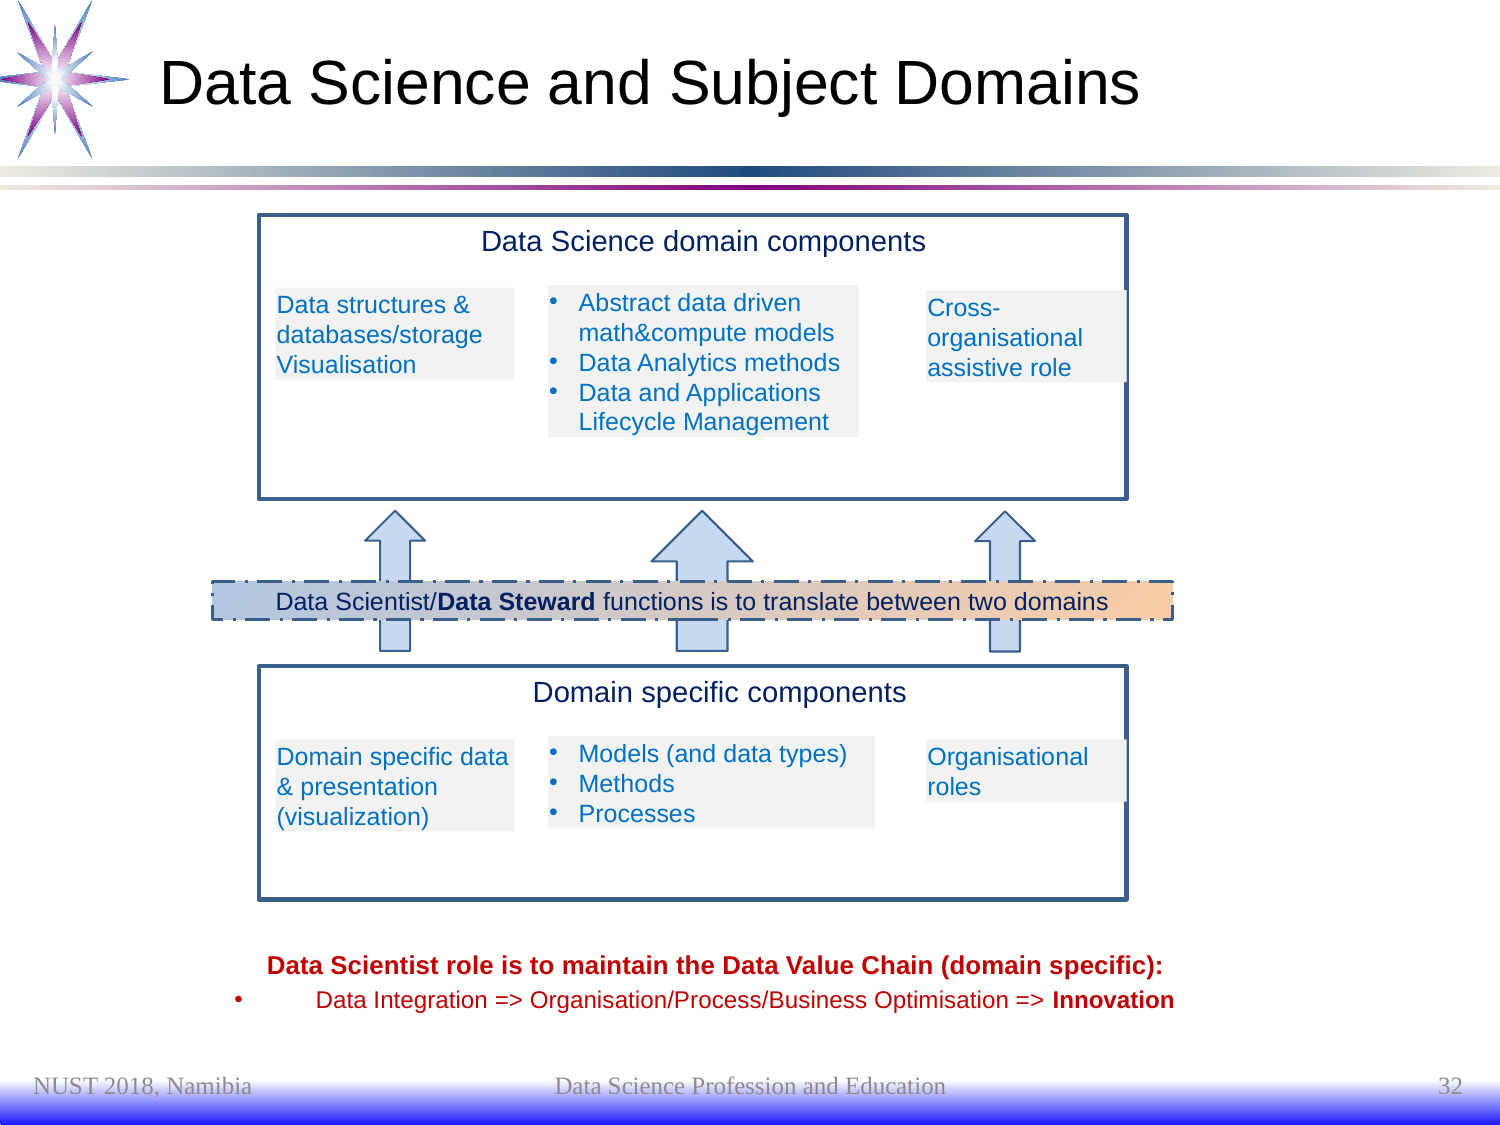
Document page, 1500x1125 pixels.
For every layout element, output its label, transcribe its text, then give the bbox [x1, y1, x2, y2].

footer Data Science Profession and Education [513, 1063, 989, 1106]
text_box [212, 214, 1174, 900]
text_box Data Scientist role is to maintain the Data Value Chain (domain specific): Data Integration => Organisation/Process/Business Optimisation => Innovation [120, 941, 1321, 1022]
title Data Science and Subject Domains [147, 24, 1425, 135]
slide_number NUST 2018, Namibia [18, 1063, 369, 1106]
slide_number 32 [1128, 1064, 1478, 1106]
